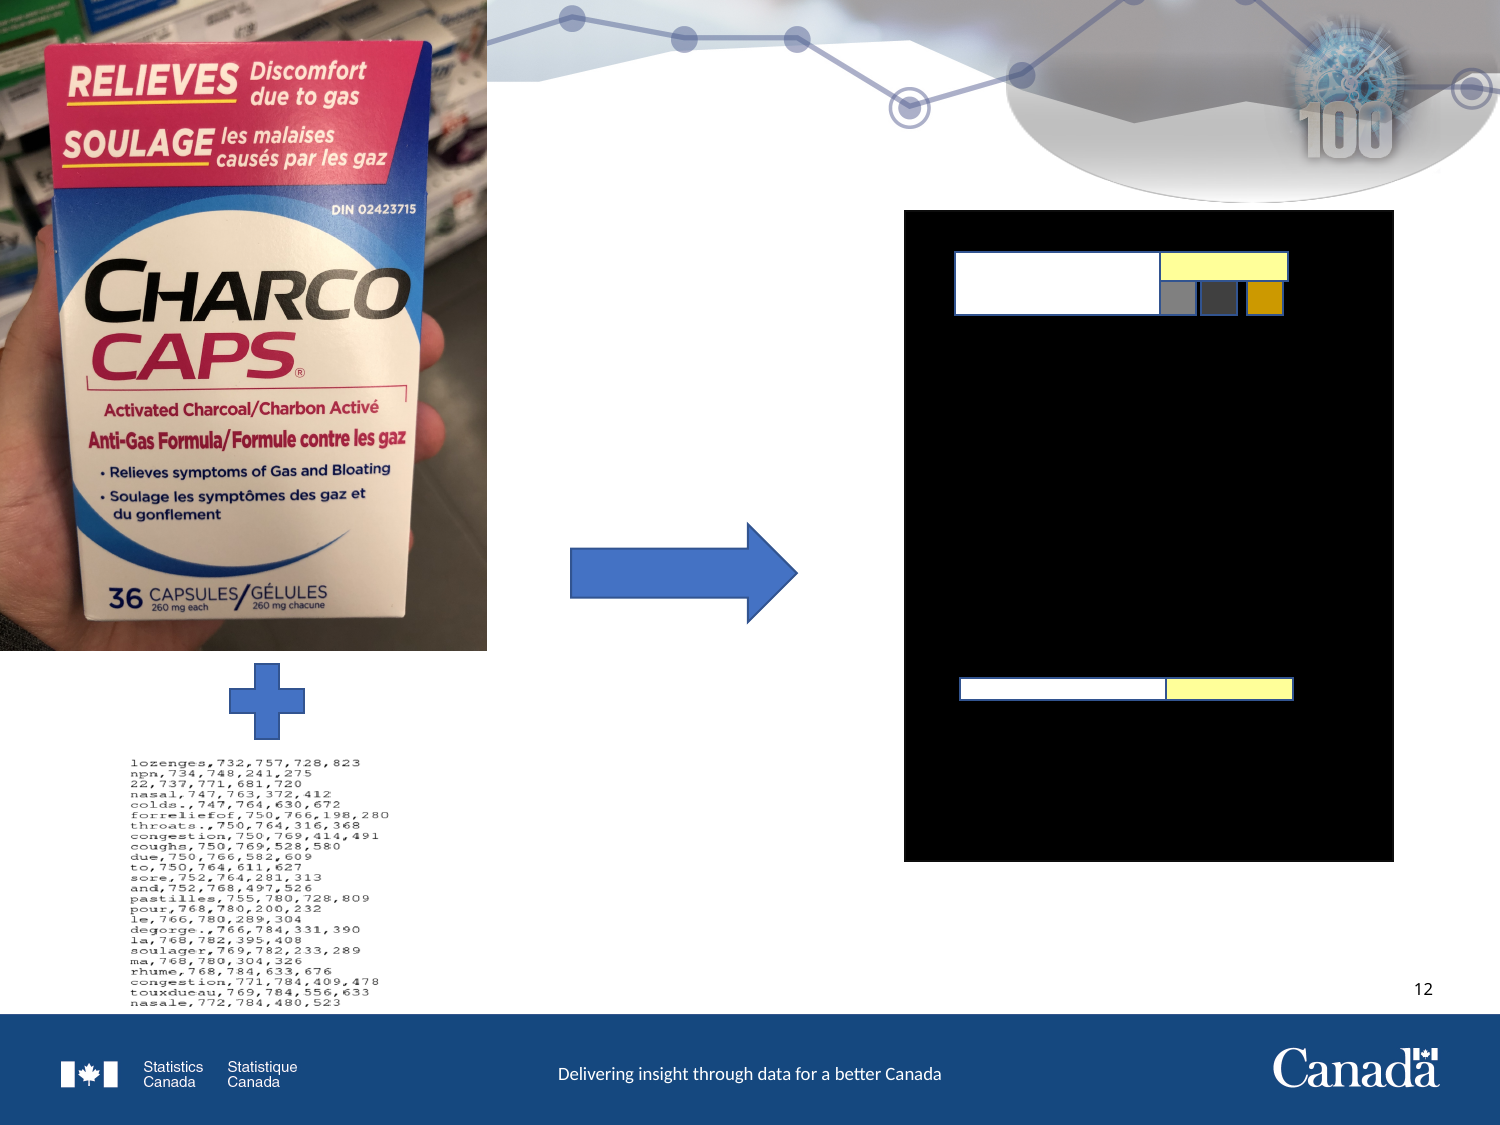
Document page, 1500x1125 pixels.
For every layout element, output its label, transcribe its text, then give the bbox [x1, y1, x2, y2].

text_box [904, 210, 1393, 862]
text_box [229, 663, 305, 740]
picture [0, 0, 1500, 1125]
text_box [570, 521, 799, 625]
slide_number 11 [1392, 971, 1448, 1013]
